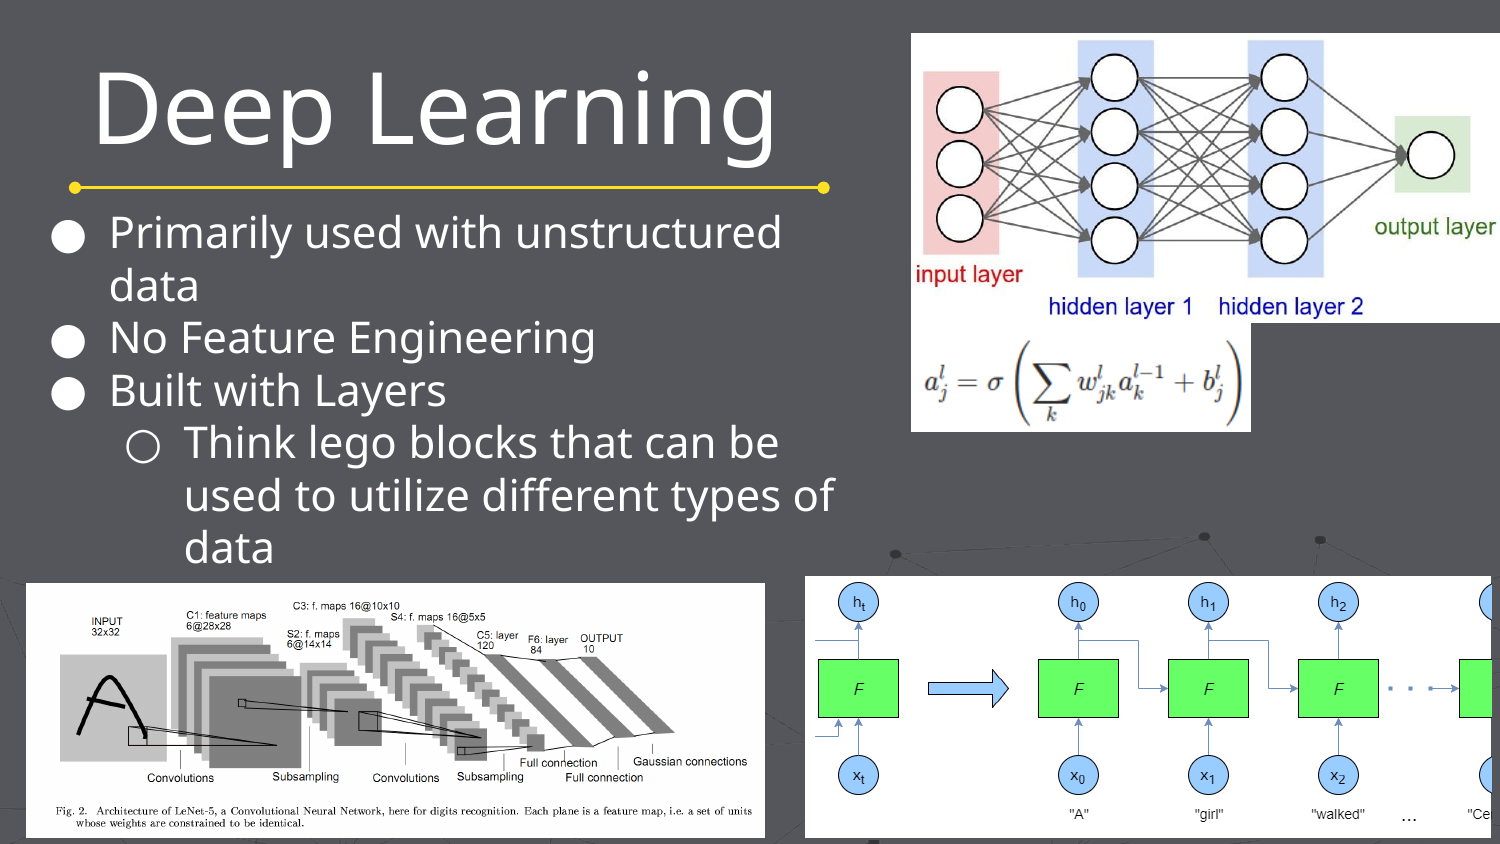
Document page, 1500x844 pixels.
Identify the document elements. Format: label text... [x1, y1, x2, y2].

list Primarily used with unstructured data No Feature Engineering Built with Layers Think lego blocks that can be used to utilize different types of data [18, 197, 874, 586]
picture [26, 583, 765, 839]
picture [911, 33, 1500, 432]
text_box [803, 575, 1493, 840]
title Deep Learning [75, 33, 910, 175]
